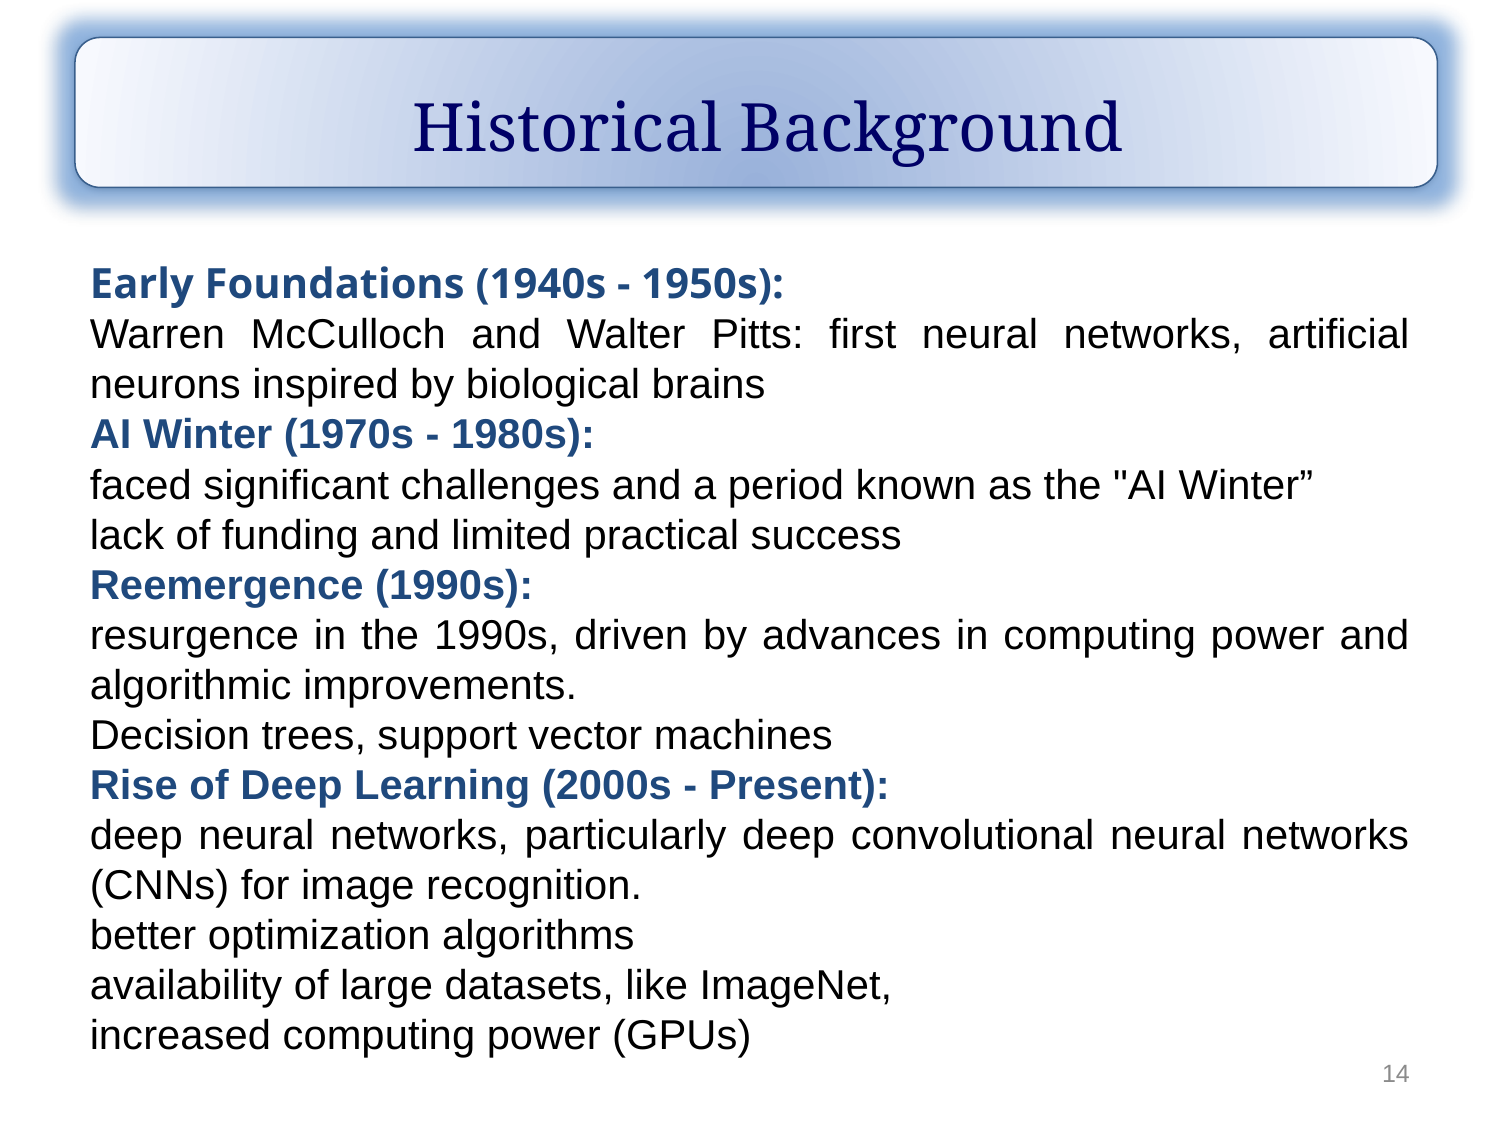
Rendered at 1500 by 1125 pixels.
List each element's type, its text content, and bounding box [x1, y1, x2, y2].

text_box [74, 36, 1439, 189]
title Historical Background [112, 62, 1426, 188]
slide_number 14 [1074, 1065, 1425, 1103]
text_box Early Foundations (1940s - 1950s): Warren McCulloch and Walter Pitts: first neural networks, artificial neurons inspired by biological brains AI Winter (1970s - 1980s): faced significant challenges and a period known as the "AI Winter” lack of funding and limited practical success Reemergence (1990s): resurgence in the 1990s, driven by advances in computing power and algorithmic improvements. Decision trees, support vector machines Rise of Deep Learning (2000s - Present): deep neural networks, particularly deep convolutional neural networks (CNNs) for image recognition. better optimization algorithms availability of large datasets, like ImageNet, increased computing power (GPUs) [74, 249, 1425, 1065]
